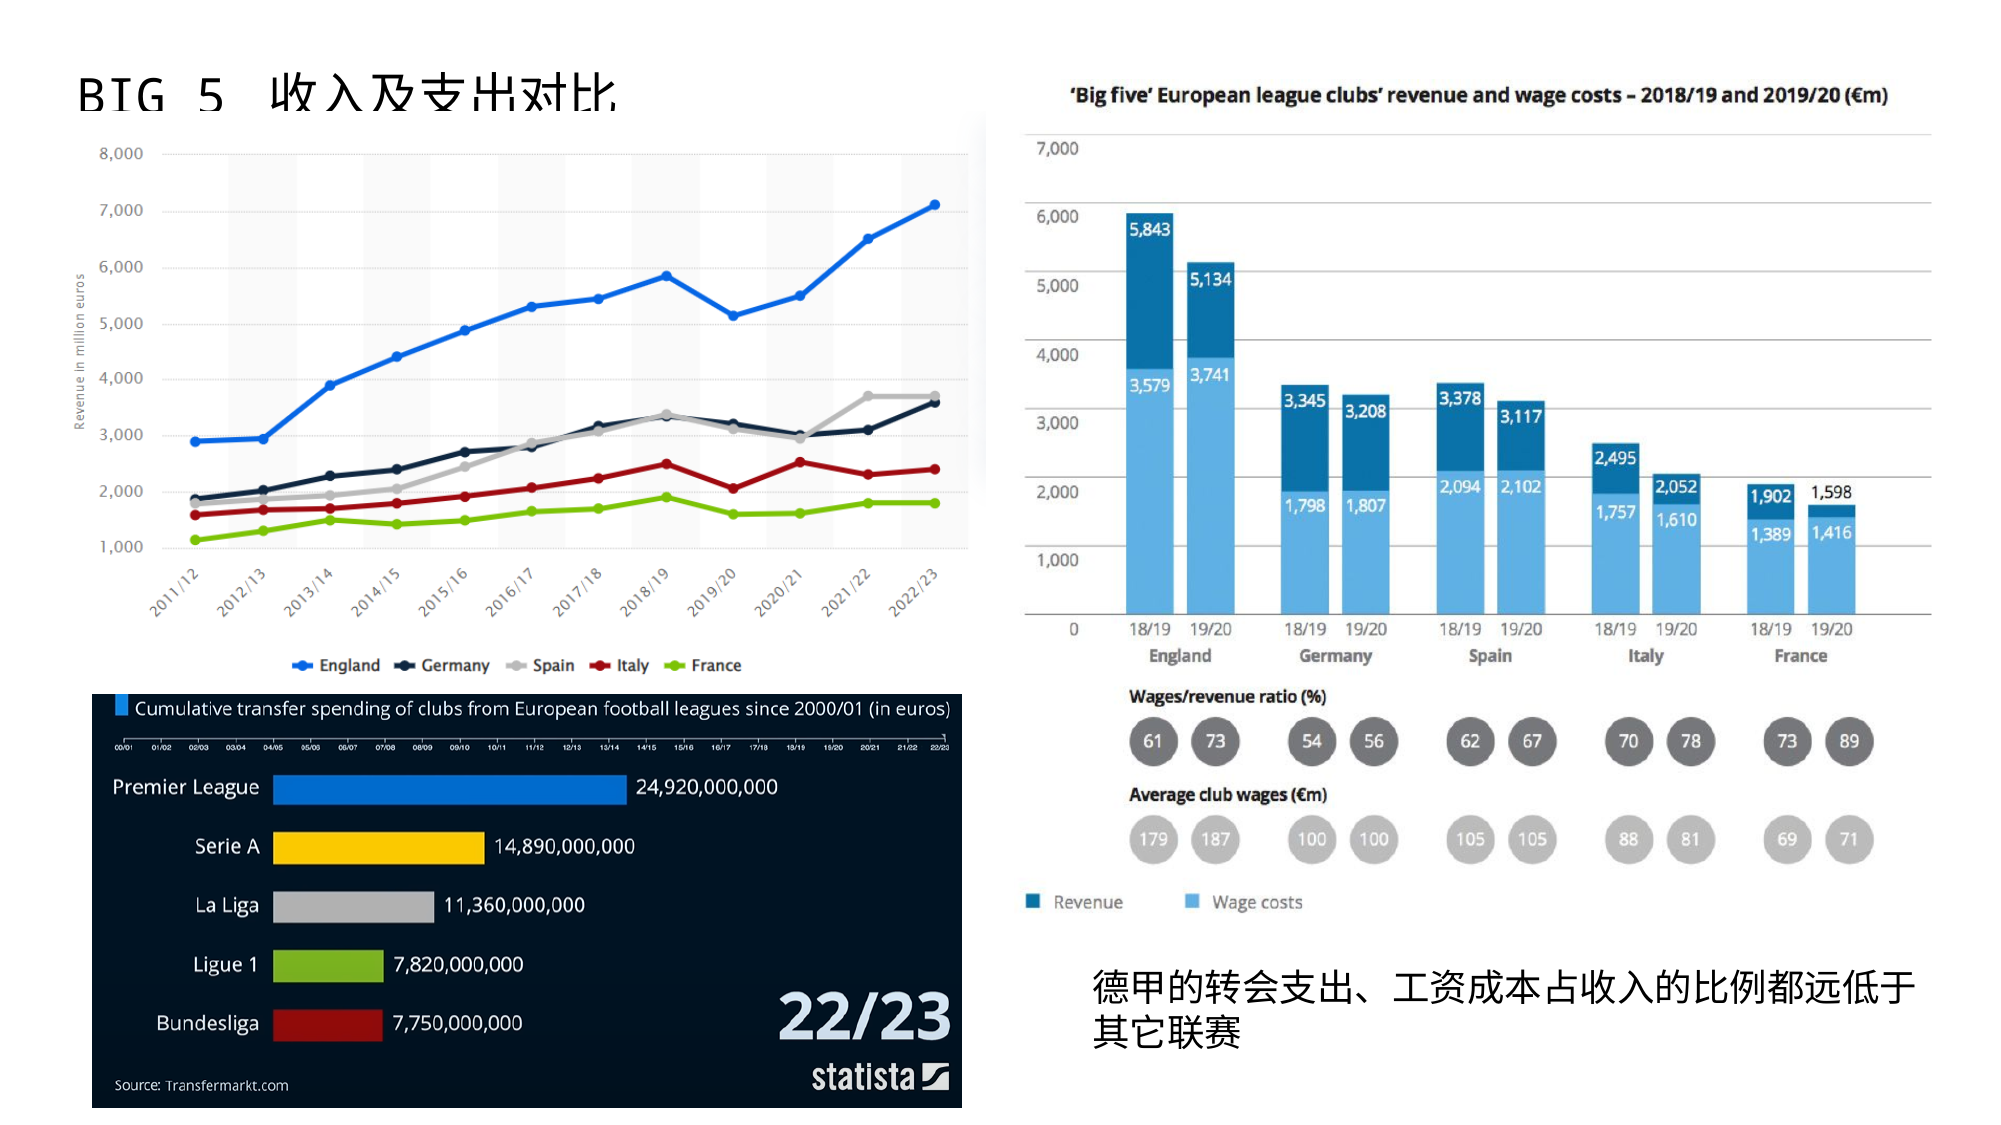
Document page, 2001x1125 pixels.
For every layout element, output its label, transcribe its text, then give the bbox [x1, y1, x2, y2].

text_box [1014, 71, 1973, 1108]
text_box BIG 5 收入及支出对比 [62, 0, 1805, 133]
picture [62, 111, 986, 1108]
